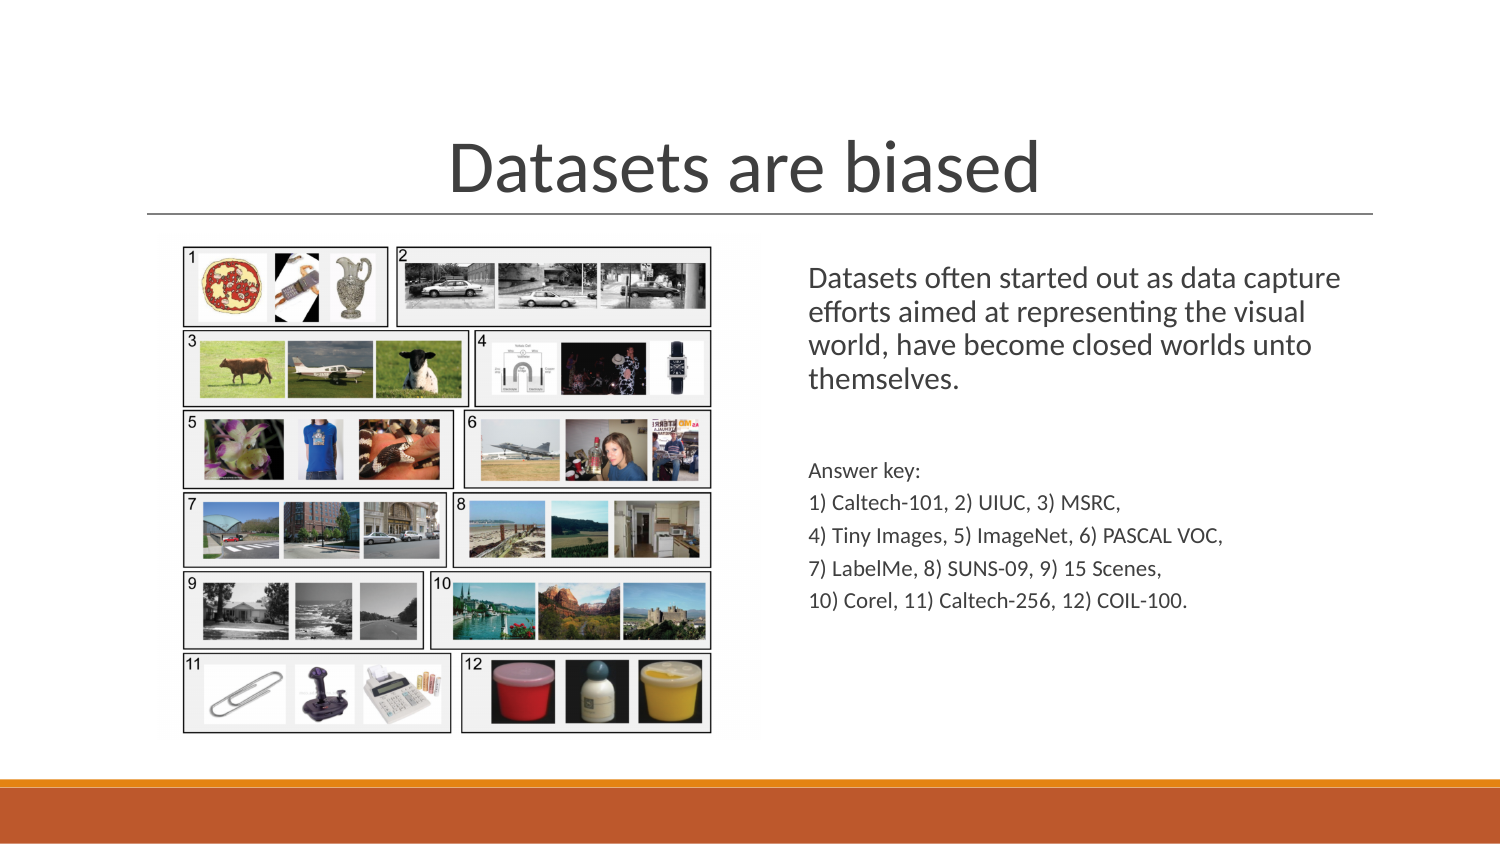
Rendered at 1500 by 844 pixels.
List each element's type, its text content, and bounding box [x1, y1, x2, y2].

list Datasets often started out as data capture efforts aimed at representing the visual world, have become closed worlds unto themselves. Answer key: 1) Caltech-101, 2) UIUC, 3) MSRC, 4) Tiny Images, 5) ImageNet, 6) PASCAL VOC, 7) LabelMe, 8) SUNS-09, 9) 15 Scenes, 10) Corel, 11) Caltech-256, 12) COIL-100. [808, 255, 1373, 751]
picture [156, 233, 761, 740]
title Datasets are biased [135, 35, 1373, 214]
